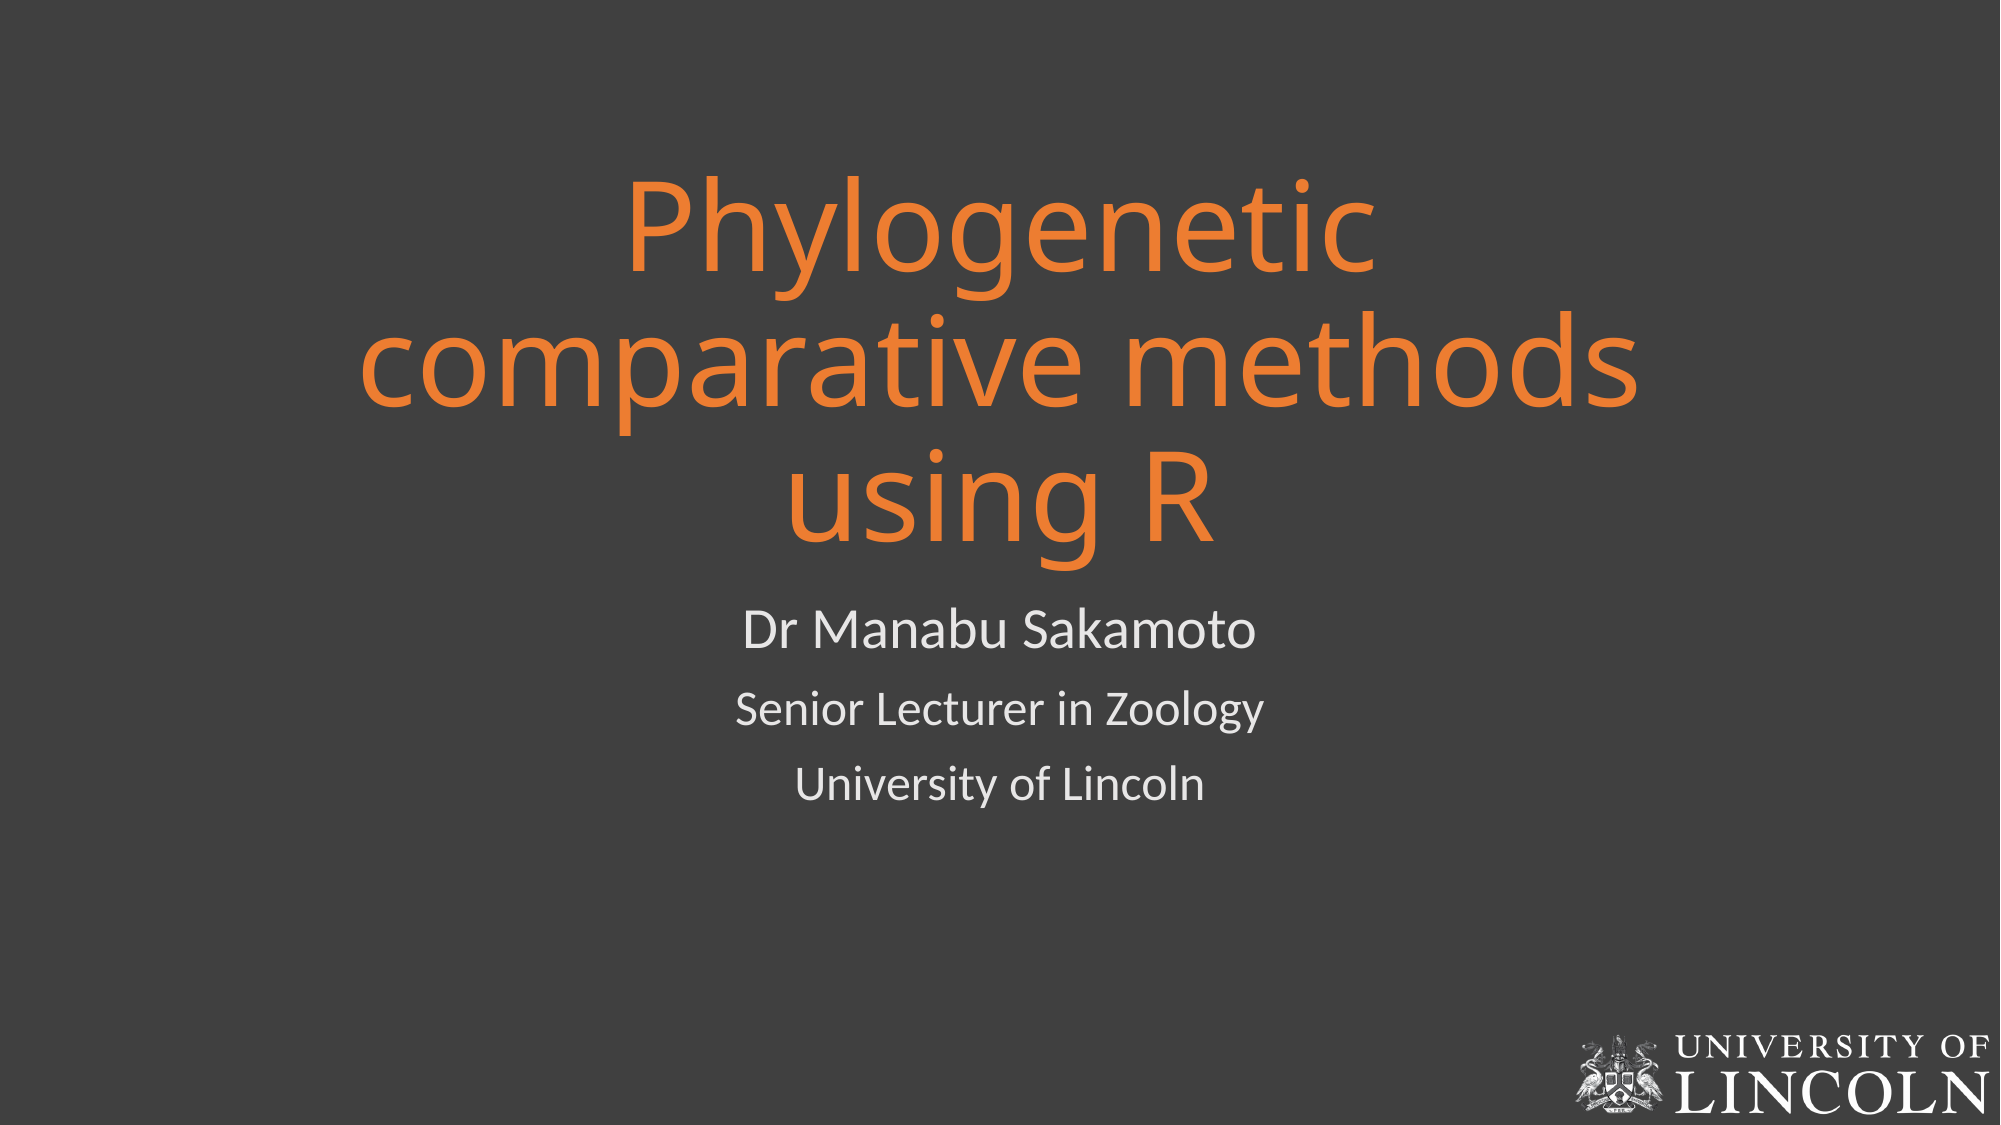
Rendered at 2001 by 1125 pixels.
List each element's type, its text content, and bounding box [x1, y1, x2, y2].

subtitle Dr Manabu Sakamoto Senior Lecturer in Zoology University of Lincoln [249, 590, 1750, 863]
picture [1566, 1024, 2000, 1125]
title Phylogenetic comparative methods using R [249, 184, 1750, 576]
